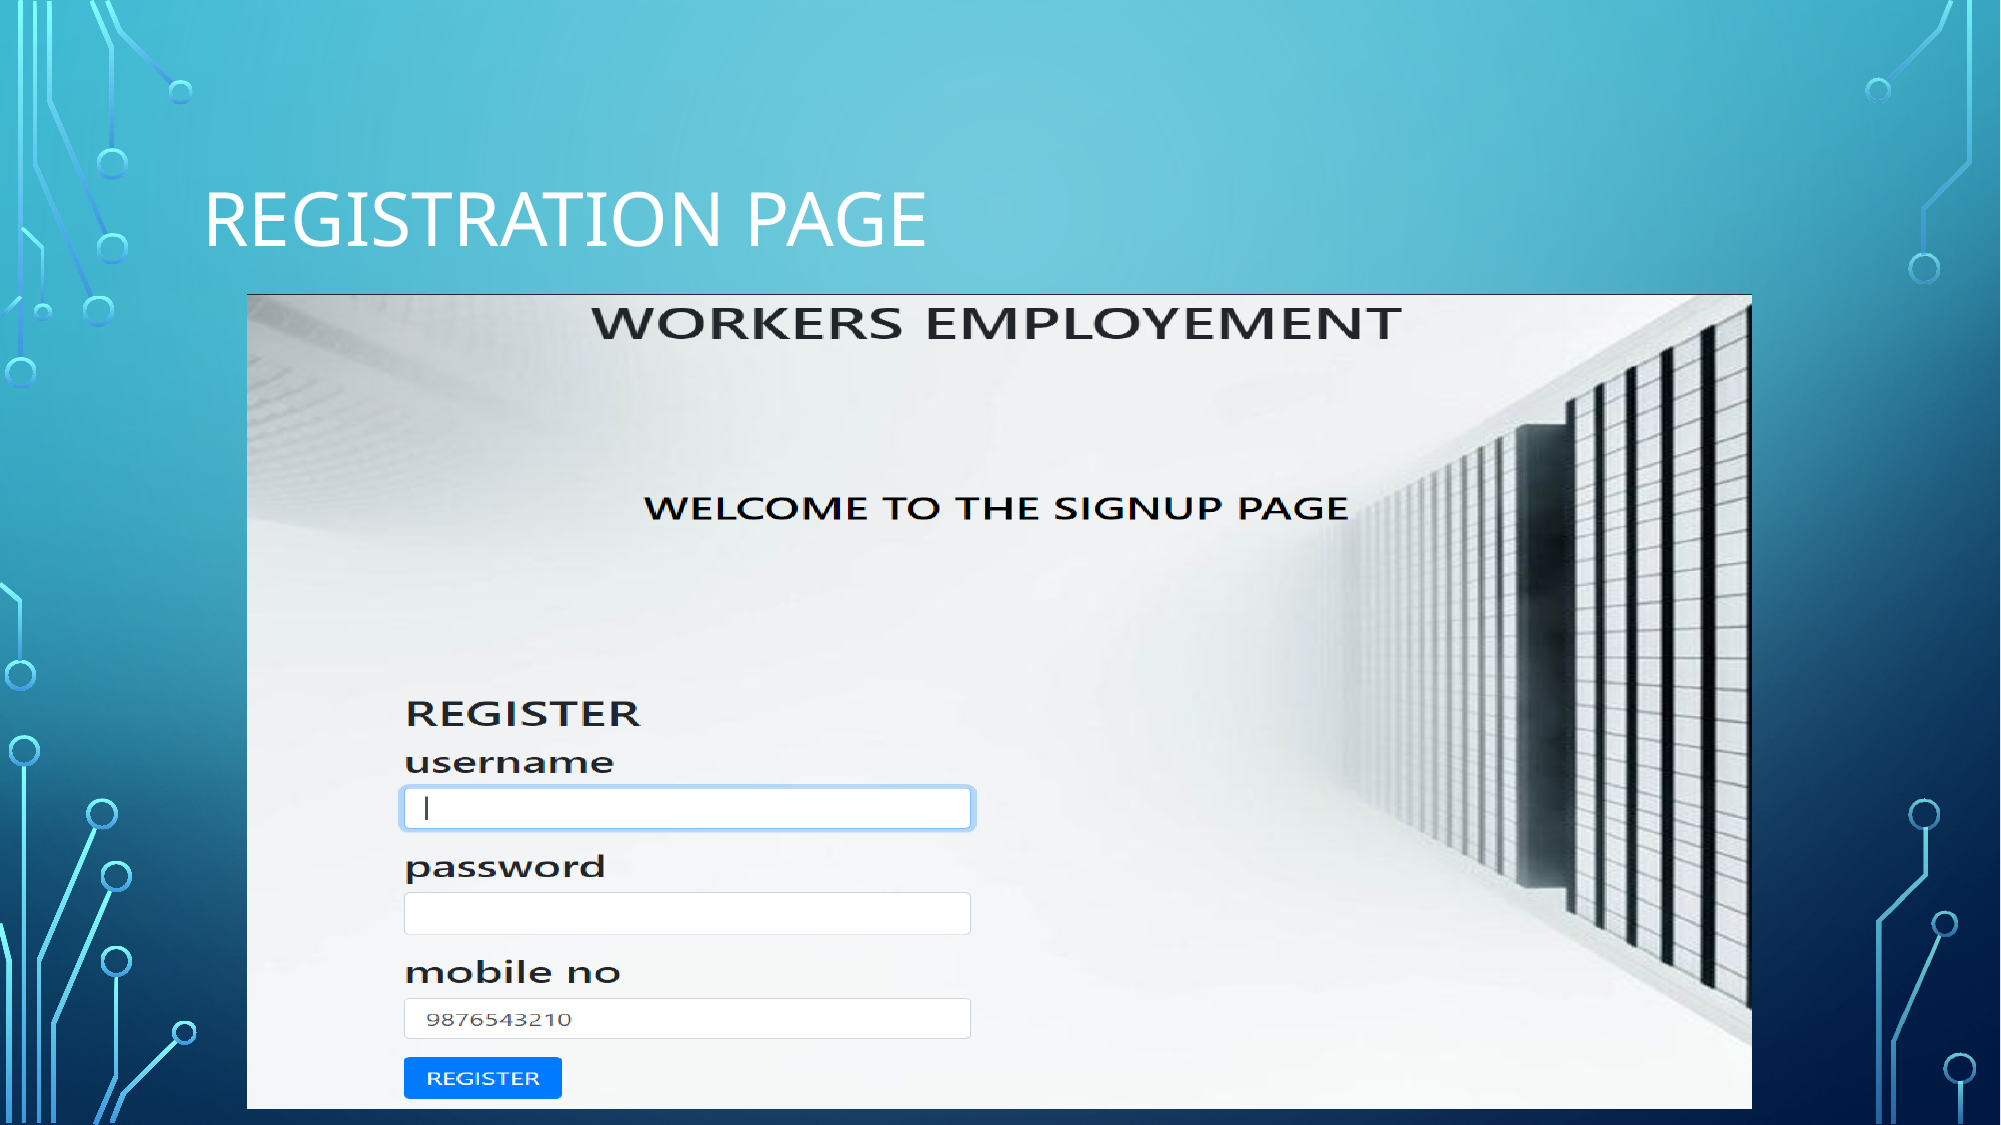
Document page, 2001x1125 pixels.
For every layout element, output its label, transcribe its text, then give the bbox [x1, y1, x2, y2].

title Registration page [187, 101, 1813, 344]
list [247, 293, 1753, 1109]
